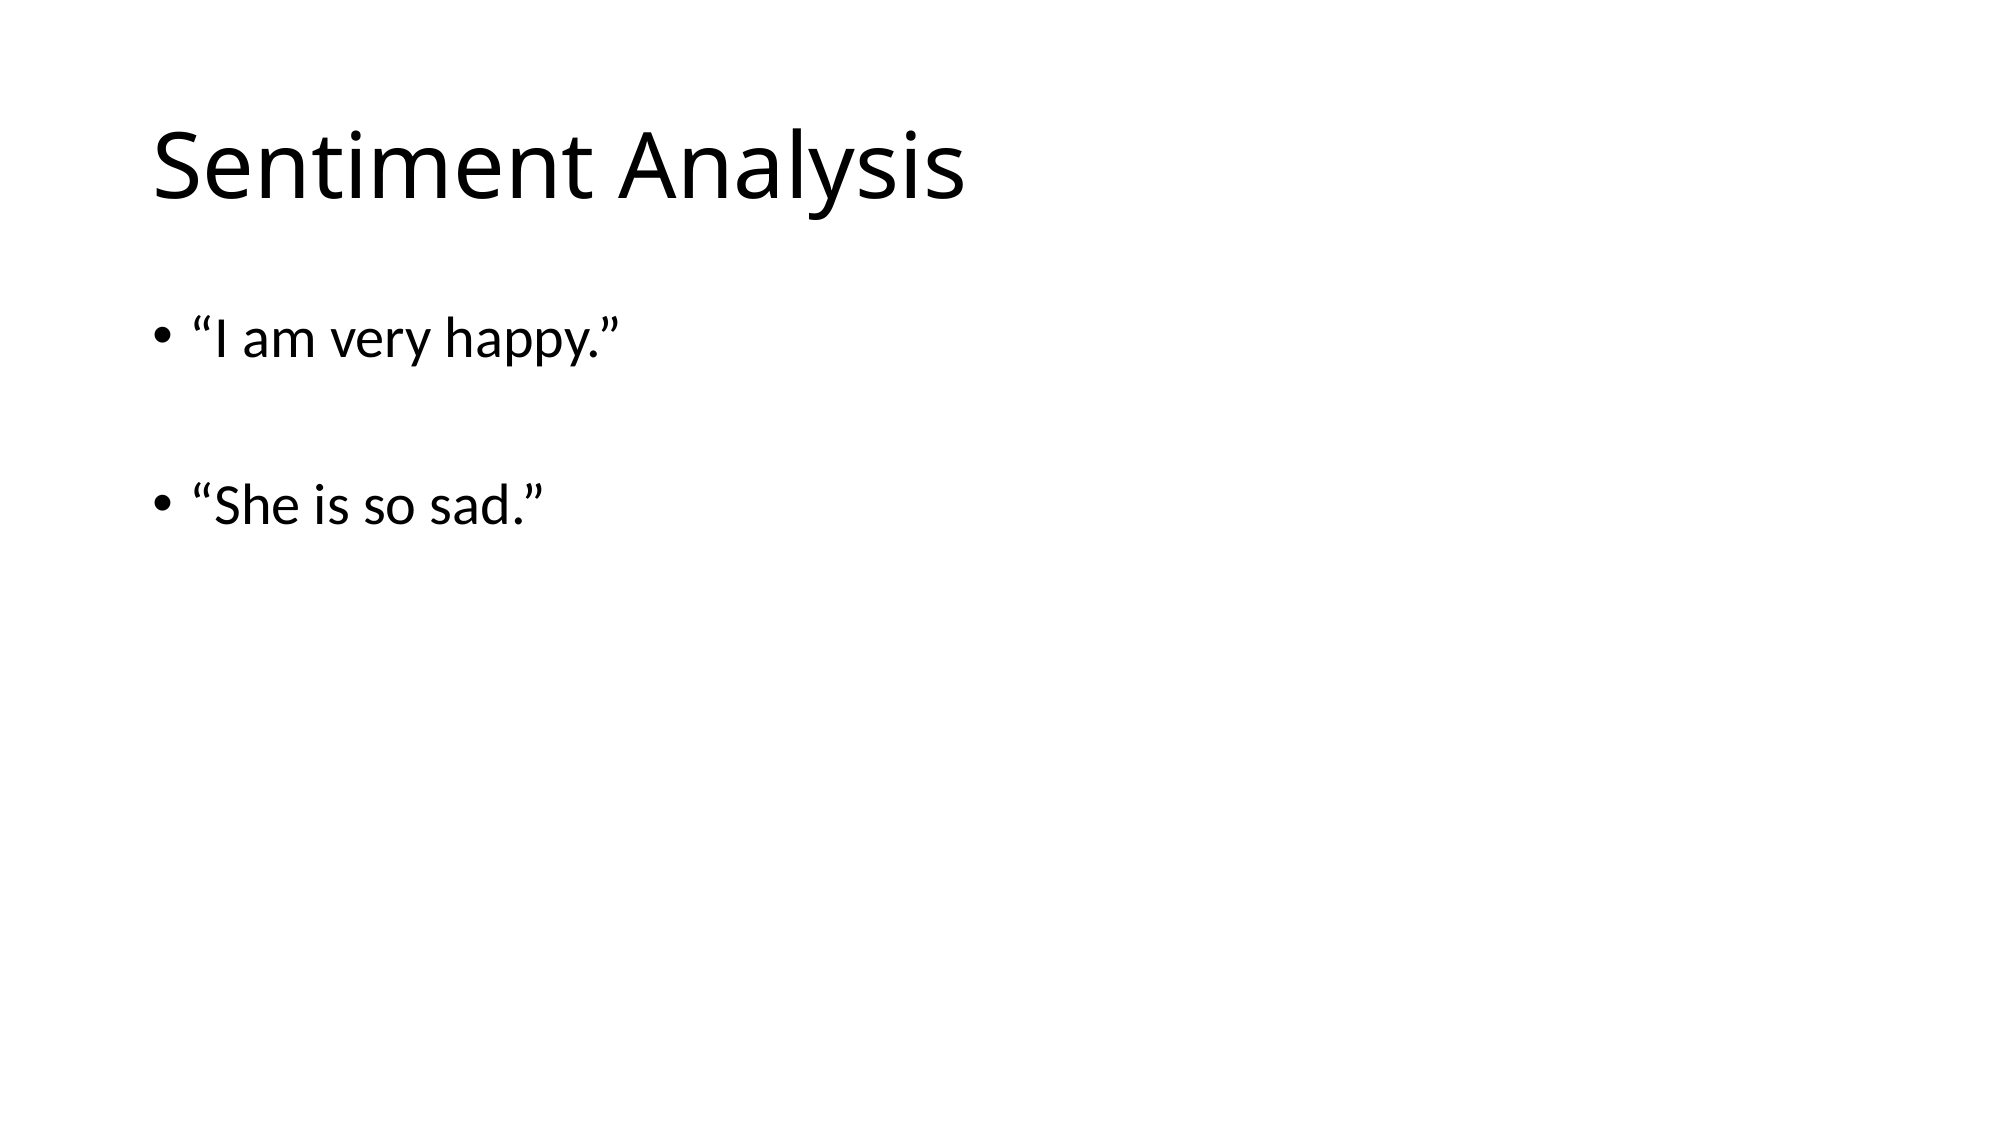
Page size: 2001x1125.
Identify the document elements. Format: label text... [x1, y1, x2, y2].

list “I am very happy.” “She is so sad.” [137, 299, 1863, 1014]
title Sentiment Analysis [137, 59, 1863, 278]
